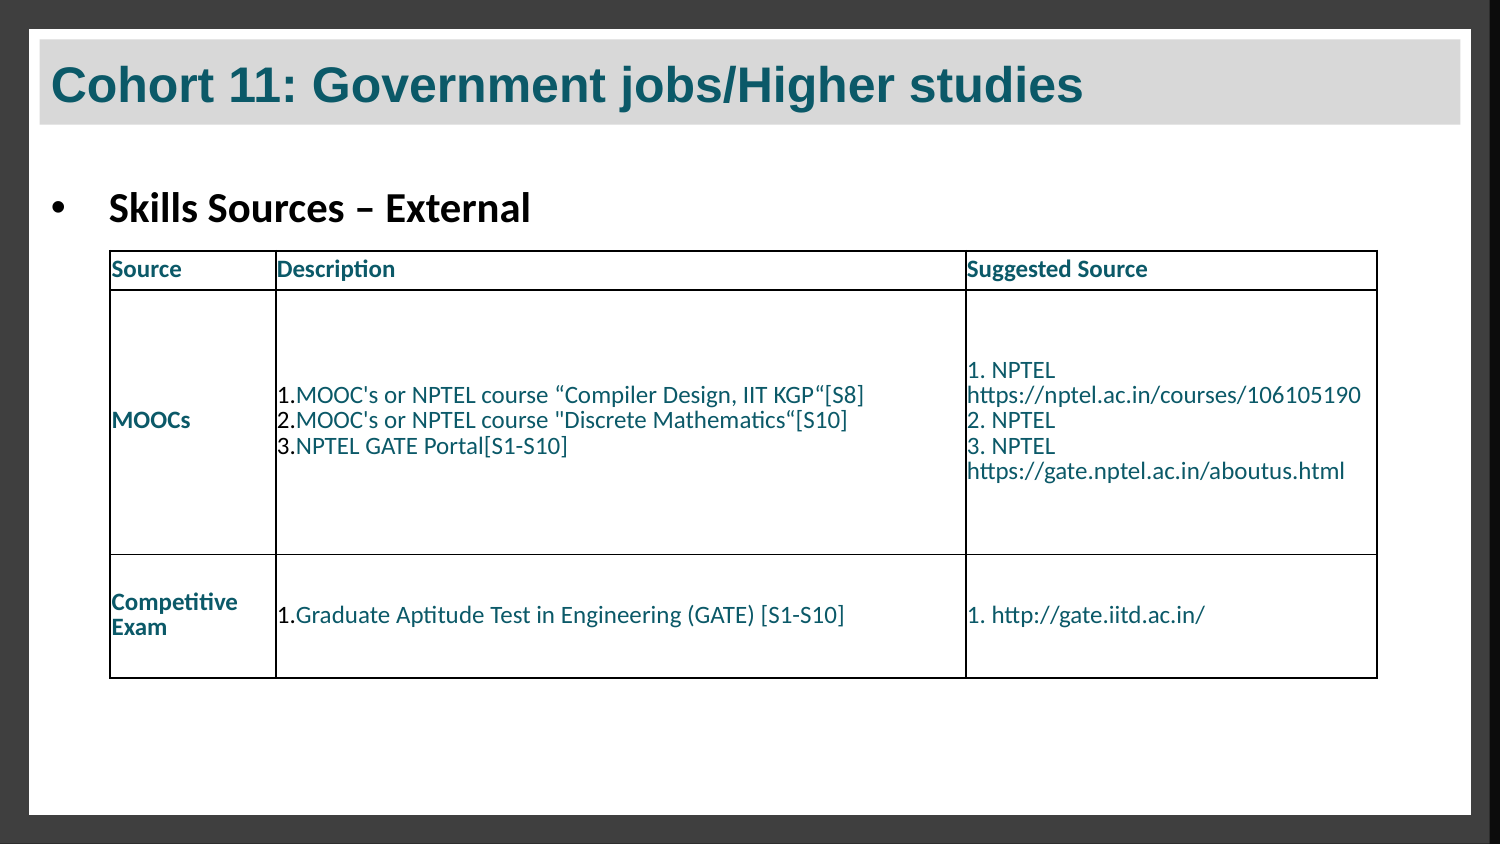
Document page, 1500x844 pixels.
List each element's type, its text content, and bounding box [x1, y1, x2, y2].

table_header Description [277, 252, 965, 289]
table_cell MOOC's or NPTEL course “Compiler Design, IIT KGP“[S8] MOOC's or NPTEL course "Discrete Mathematics“[S10] NPTEL GATE Portal[S1-S10] [277, 291, 965, 554]
table_cell 1. http://gate.iitd.ac.in/ [967, 555, 1376, 677]
text_box [39, 125, 1461, 805]
table_header Suggested Source [967, 252, 1376, 289]
table_cell Graduate Aptitude Test in Engineering (GATE) [S1-S10] [277, 555, 965, 677]
table_cell MOOCs [111, 291, 275, 554]
title Cohort 11: Government jobs/Higher studies [39, 39, 1461, 125]
table_cell 1. NPTEL https://nptel.ac.in/courses/106105190 2. NPTEL 3. NPTEL https://gate.nptel.ac.in/aboutus.html [967, 291, 1376, 554]
text_box Skills Sources – External [39, 180, 1334, 238]
table_cell Competitive Exam [111, 555, 275, 677]
table_header Source [111, 252, 275, 289]
text_box [0, 0, 1490, 844]
